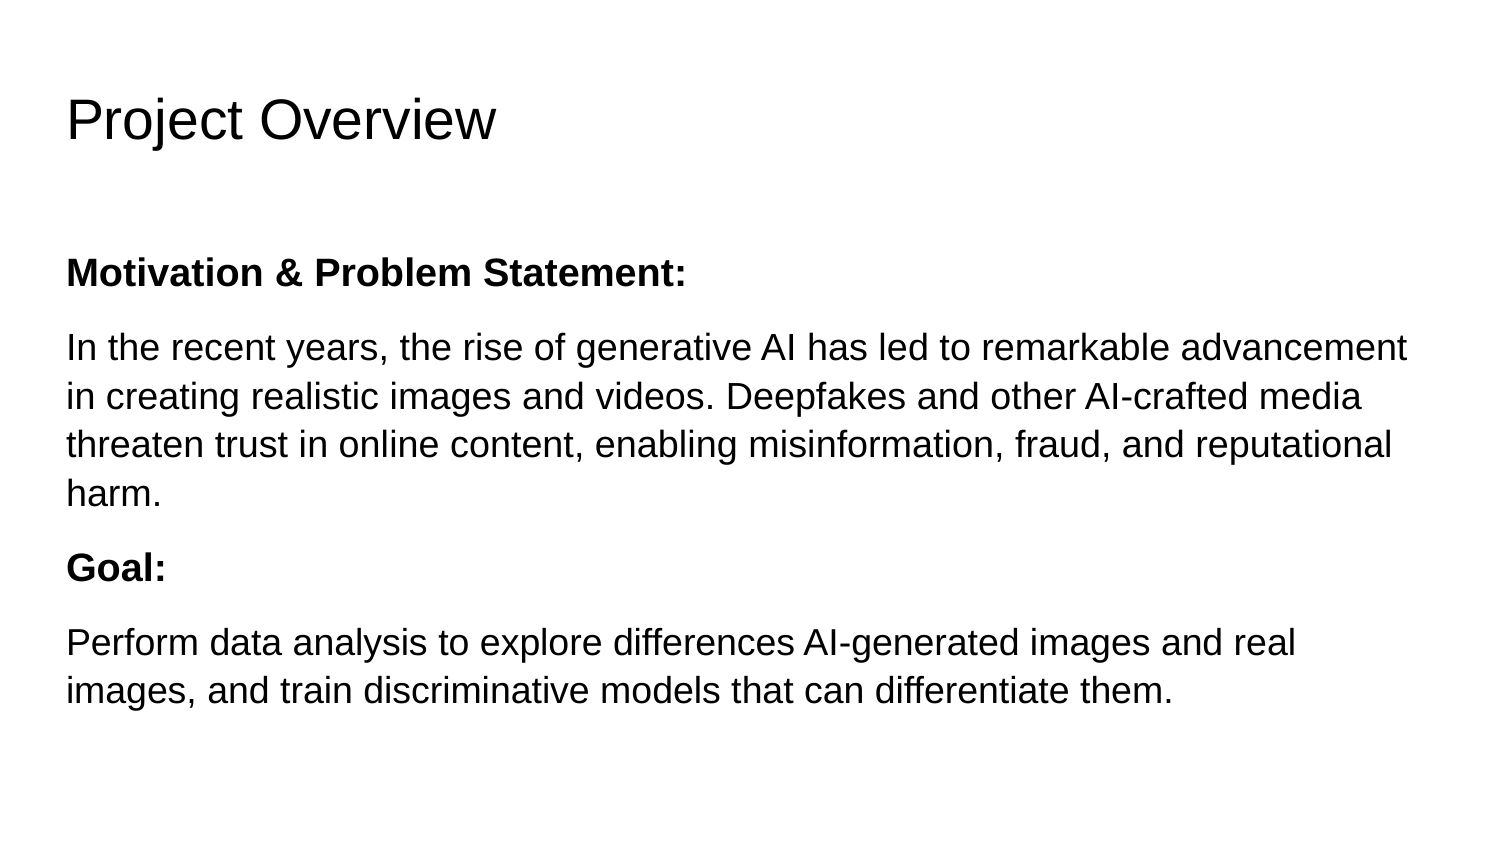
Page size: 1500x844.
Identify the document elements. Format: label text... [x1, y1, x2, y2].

list Motivation & Problem Statement: In the recent years, the rise of generative AI has led to remarkable advancement in creating realistic images and videos. Deepfakes and other AI-crafted media threaten trust in online content, enabling misinformation, fraud, and reputational harm. Goal: Perform data analysis to explore differences AI-generated images and real images, and train discriminative models that can differentiate them. [51, 229, 1449, 791]
title Project Overview [51, 72, 1449, 167]
